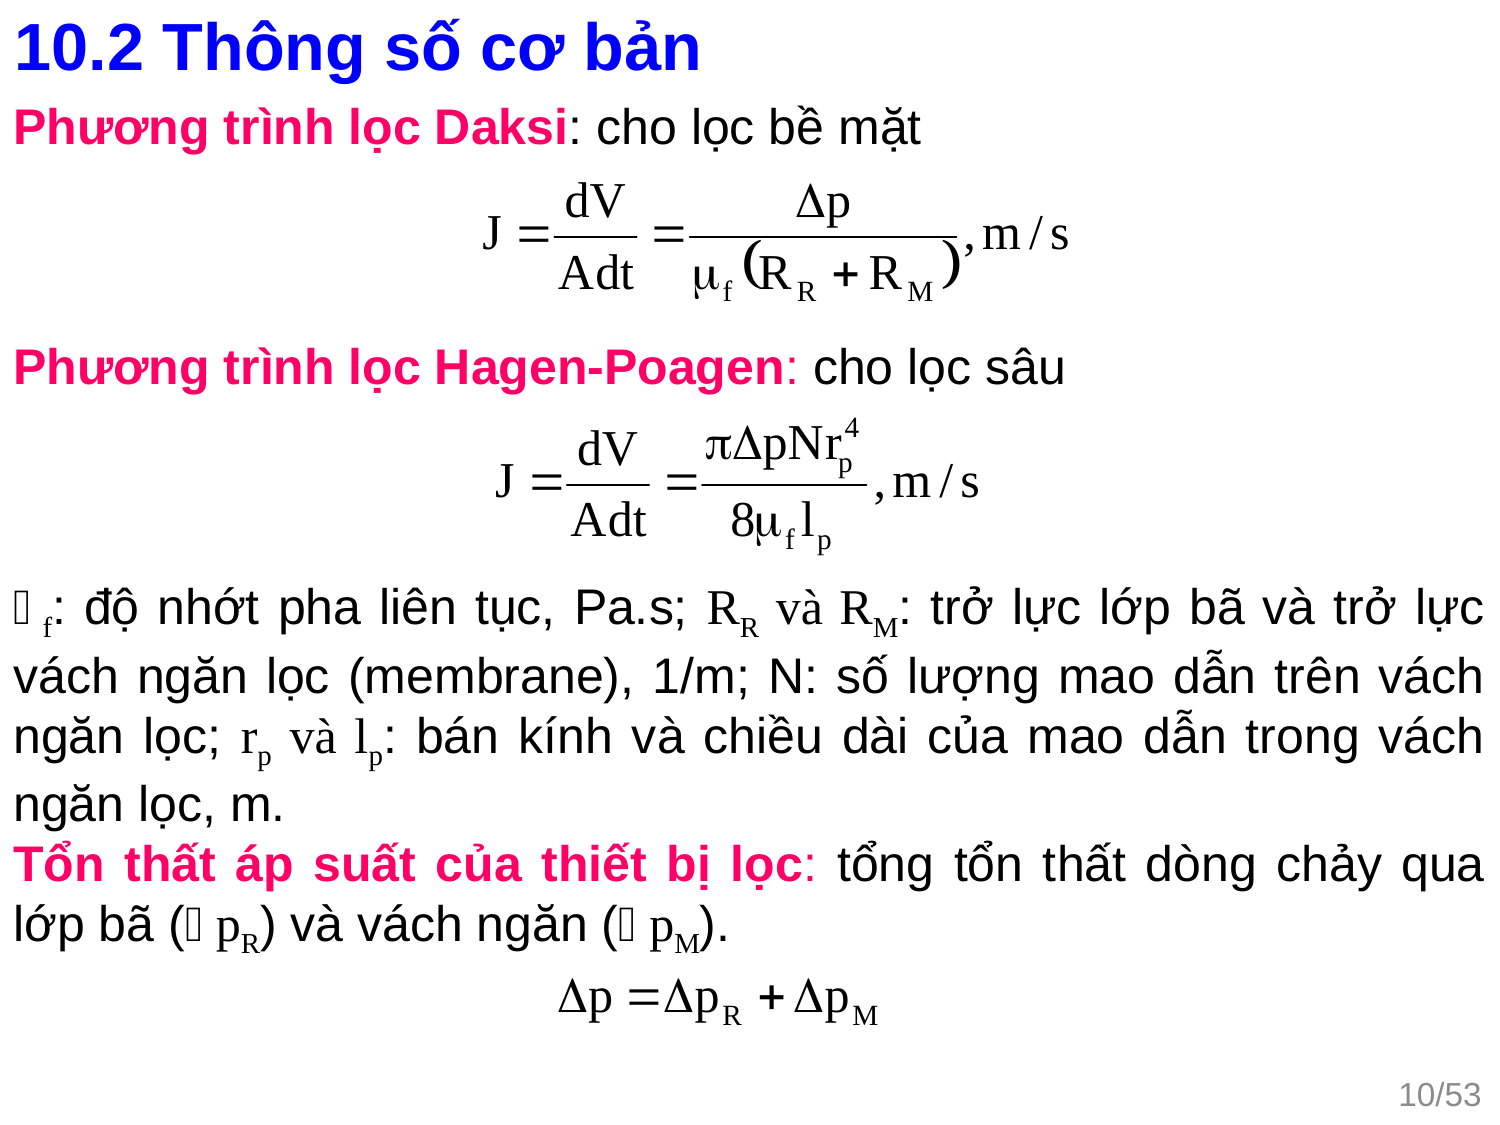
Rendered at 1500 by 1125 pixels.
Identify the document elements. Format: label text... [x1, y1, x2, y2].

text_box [487, 405, 989, 565]
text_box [549, 962, 889, 1034]
slide_number 10/53 [1146, 1063, 1497, 1124]
text_box Phương trình lọc Daksi: cho lọc bề mặt Phương trình lọc Hagen-Poagen: cho lọc sâu f: độ nhớt pha liên tục, Pa.s; RR và RM: trở lực lớp bã và trở lực vách ngăn lọc (membrane), 1/m; N: số lượng mao dẫn trên vách ngăn lọc; rp và lp: bán kính và chiều dài của mao dẫn trong vách ngăn lọc, m. Tổn thất áp suất của thiết bị lọc: tổng tổn thất dòng chảy qua lớp bã (pR) và vách ngăn (pM). [0, 87, 1500, 967]
text_box 10.2 Thông số cơ bản [0, 0, 1500, 87]
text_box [474, 169, 1081, 313]
